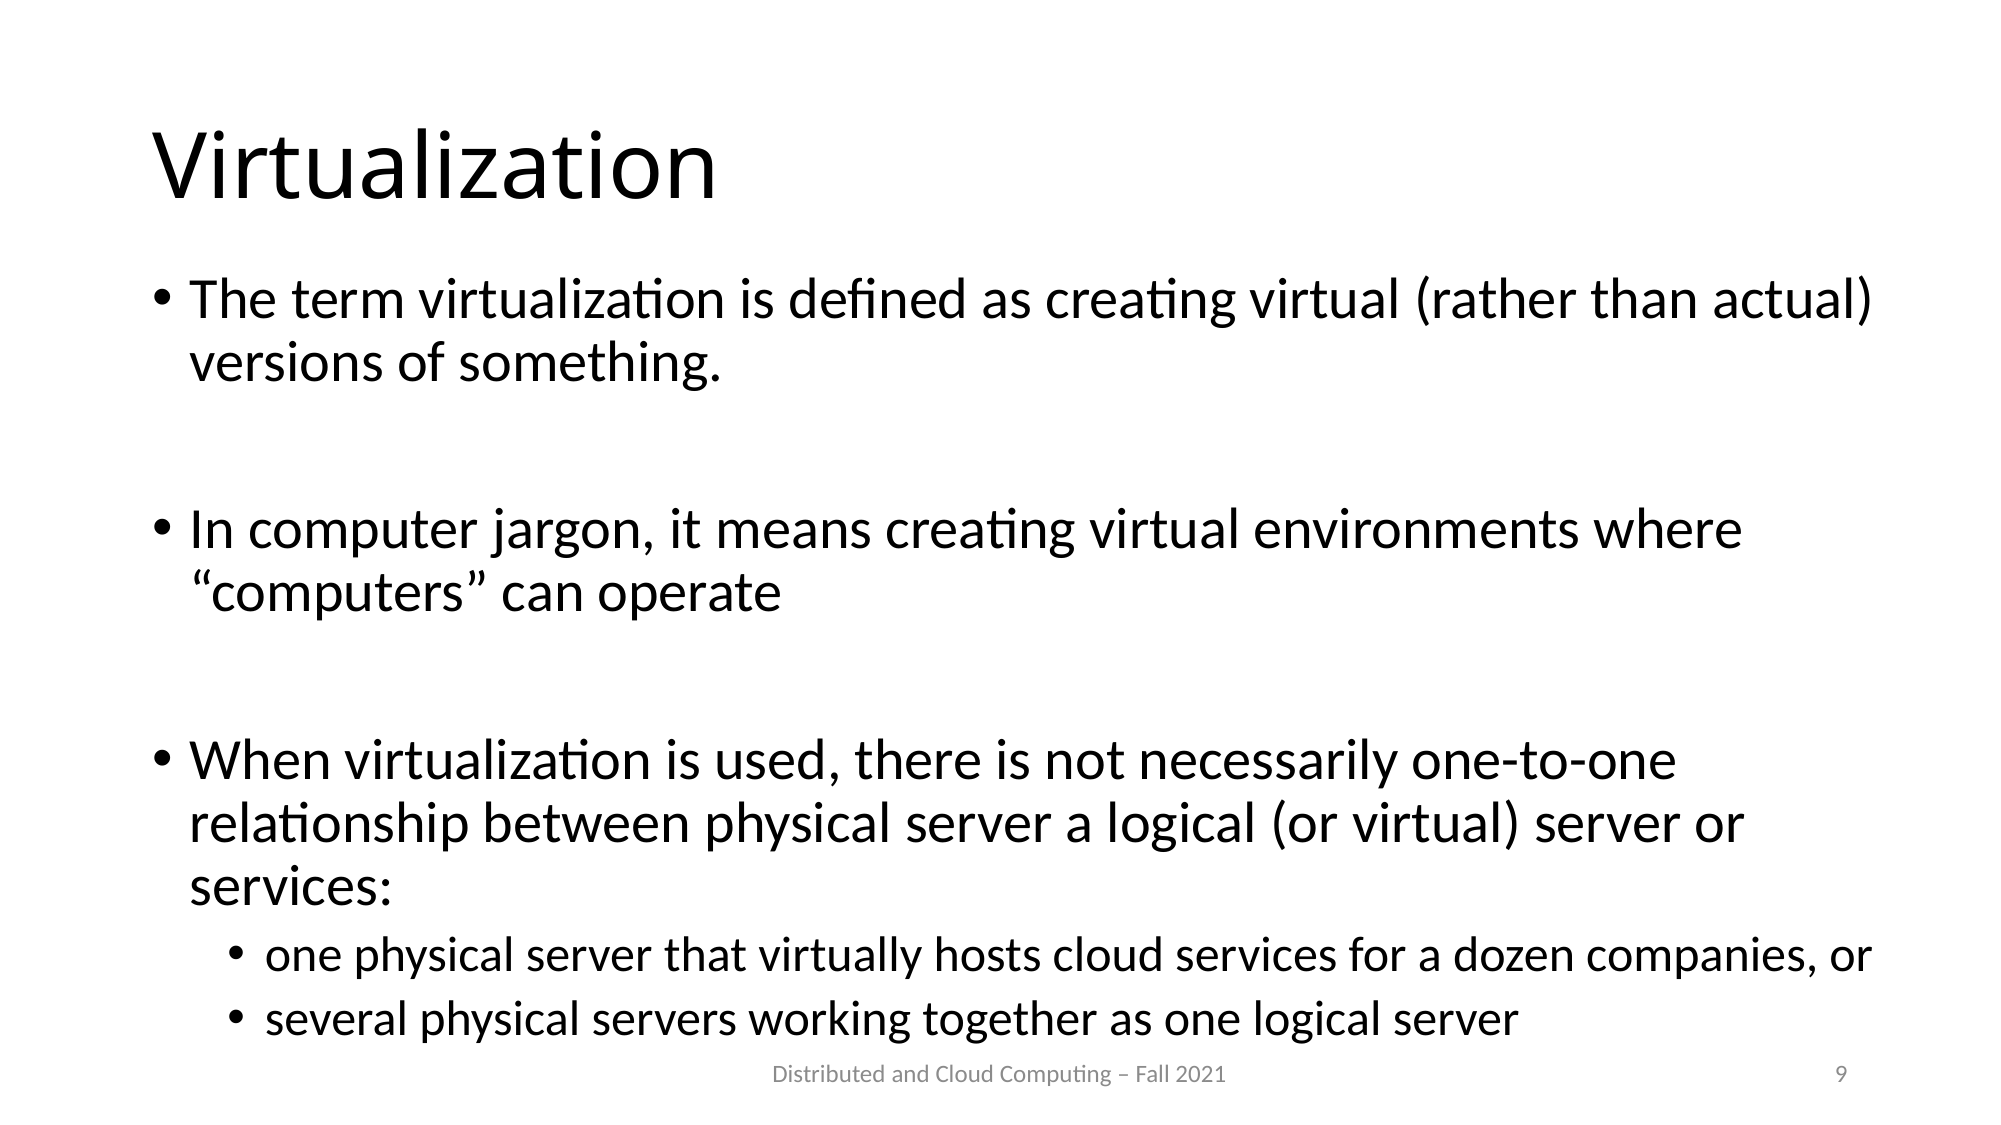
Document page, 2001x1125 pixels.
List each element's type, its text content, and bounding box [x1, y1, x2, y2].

title Virtualization [137, 59, 1863, 260]
slide_number 9 [1412, 1042, 1863, 1103]
list The term virtualization is defined as creating virtual (rather than actual) versions of something. In computer jargon, it means creating virtual environments where “computers” can operate When virtualization is used, there is not necessarily one-to-one relationship between physical server a logical (or virtual) server or services: one physical server that virtually hosts cloud services for a dozen companies, or several physical servers working together as one logical server [137, 260, 1948, 975]
footer Distributed and Cloud Computing – Fall 2021 [662, 1042, 1338, 1103]
